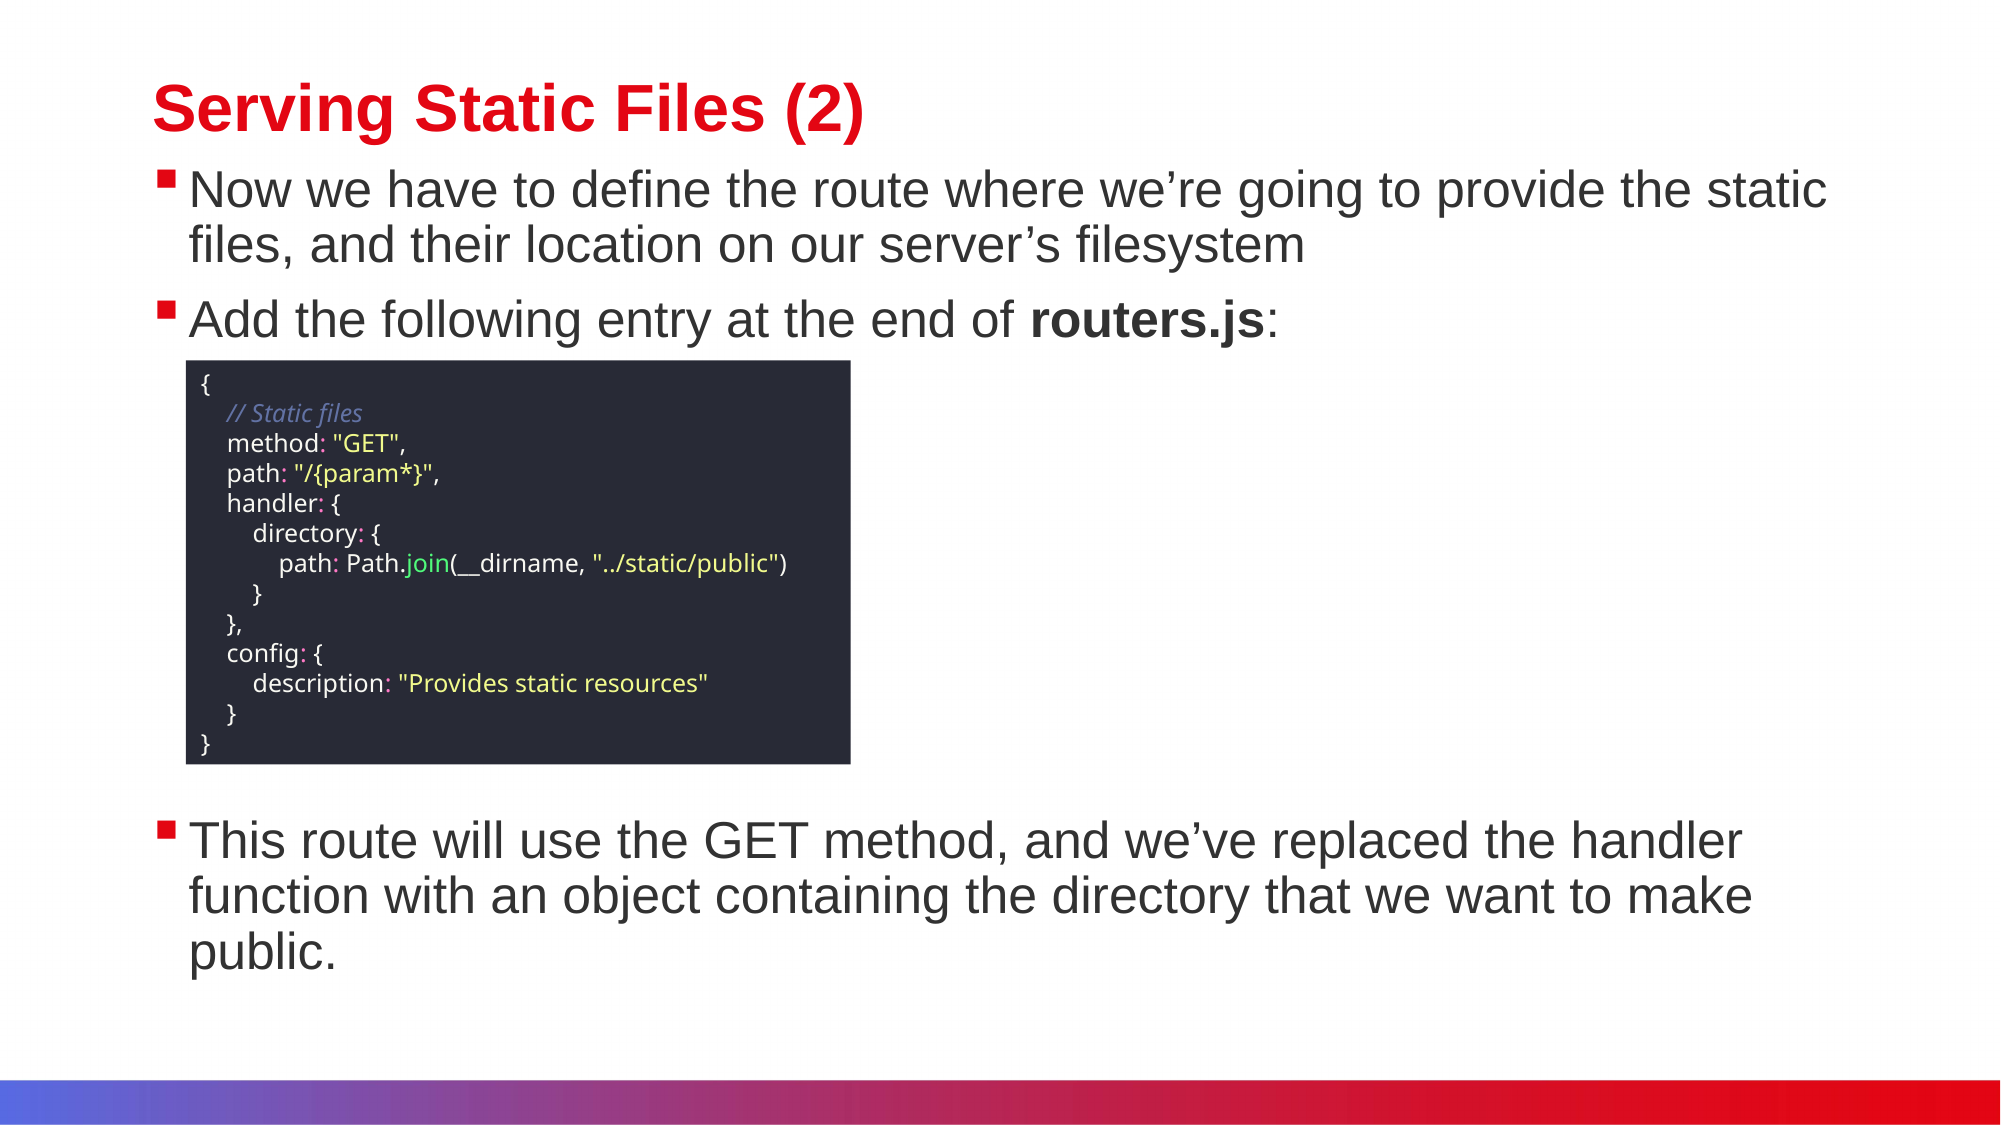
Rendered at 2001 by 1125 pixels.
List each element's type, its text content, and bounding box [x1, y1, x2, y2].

text_box { // Static files method: "GET", path: "/{param*}", handler: { directory: { path: Path.join(__dirname, "../static/public") } }, config: { description: "Provides static resources" } } [185, 360, 851, 765]
title Serving Static Files (2) [137, 66, 1863, 154]
list Now we have to define the route where we’re going to provide the static files, and their location on our server’s filesystem Add the following entry at the end of routers.js: This route will use the GET method, and we’ve replaced the handler function with an object containing the directory that we want to make public. [137, 154, 1863, 992]
picture [0, 0, 2001, 1125]
